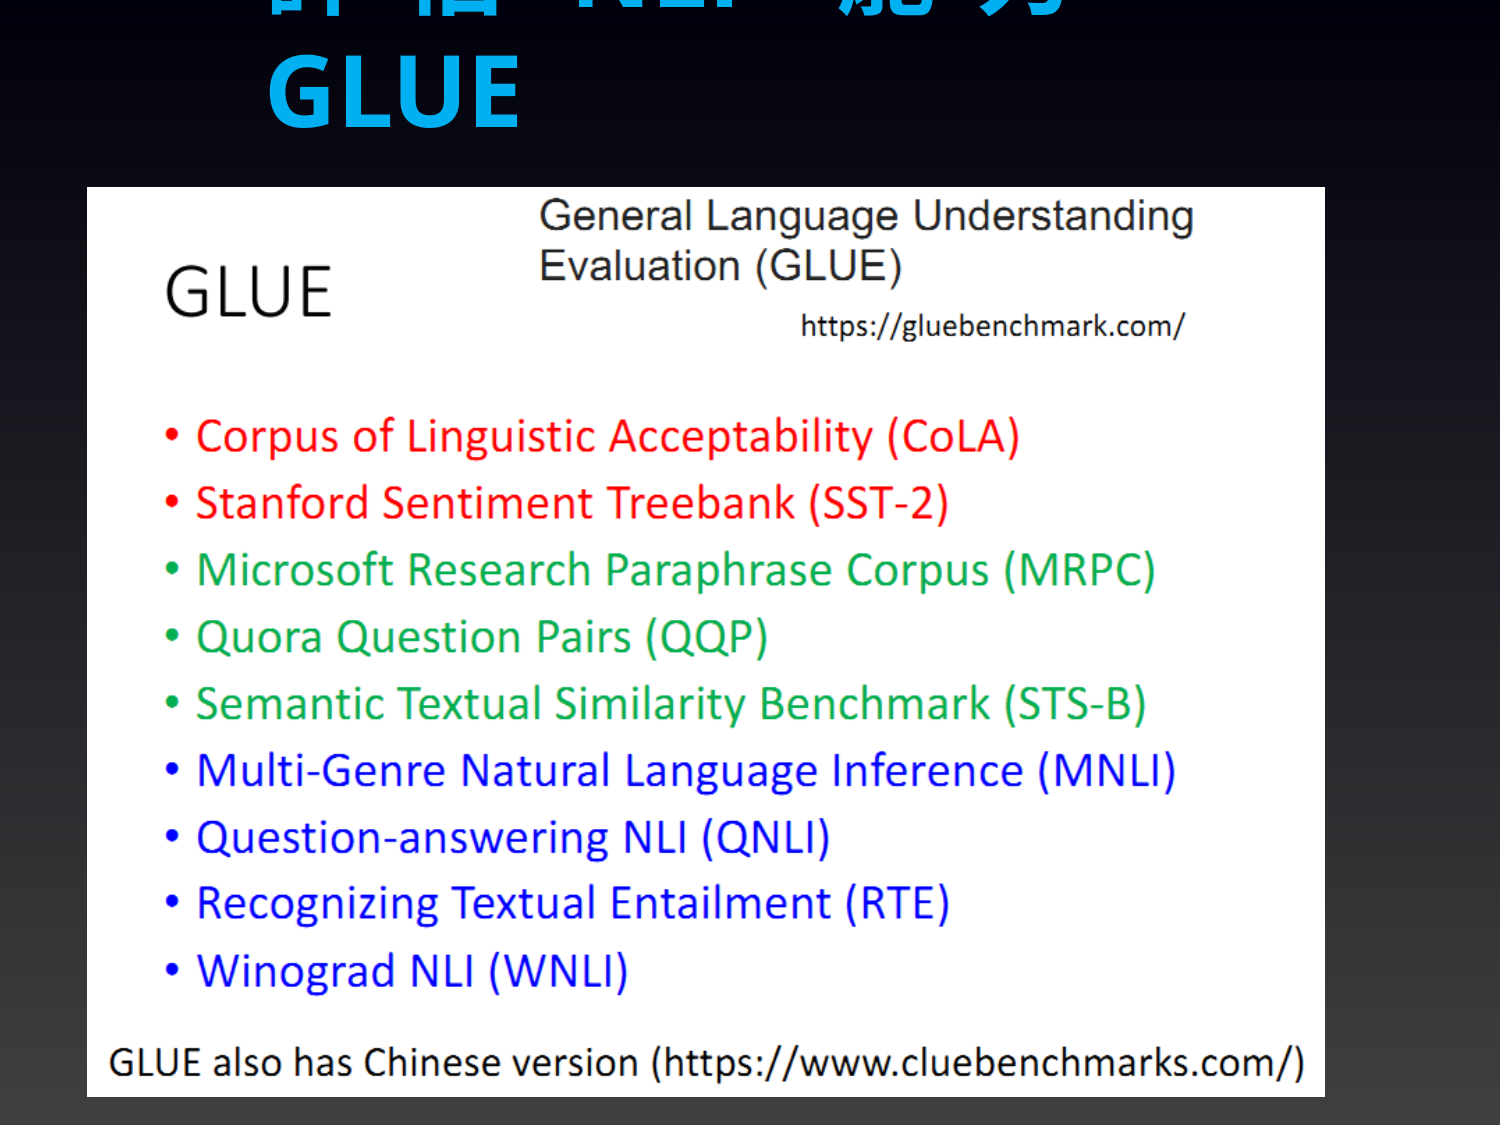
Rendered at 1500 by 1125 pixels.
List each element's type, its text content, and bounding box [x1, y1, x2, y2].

picture [87, 187, 1326, 1097]
text_box 評估NLP能力-GLUE [249, 24, 1188, 163]
